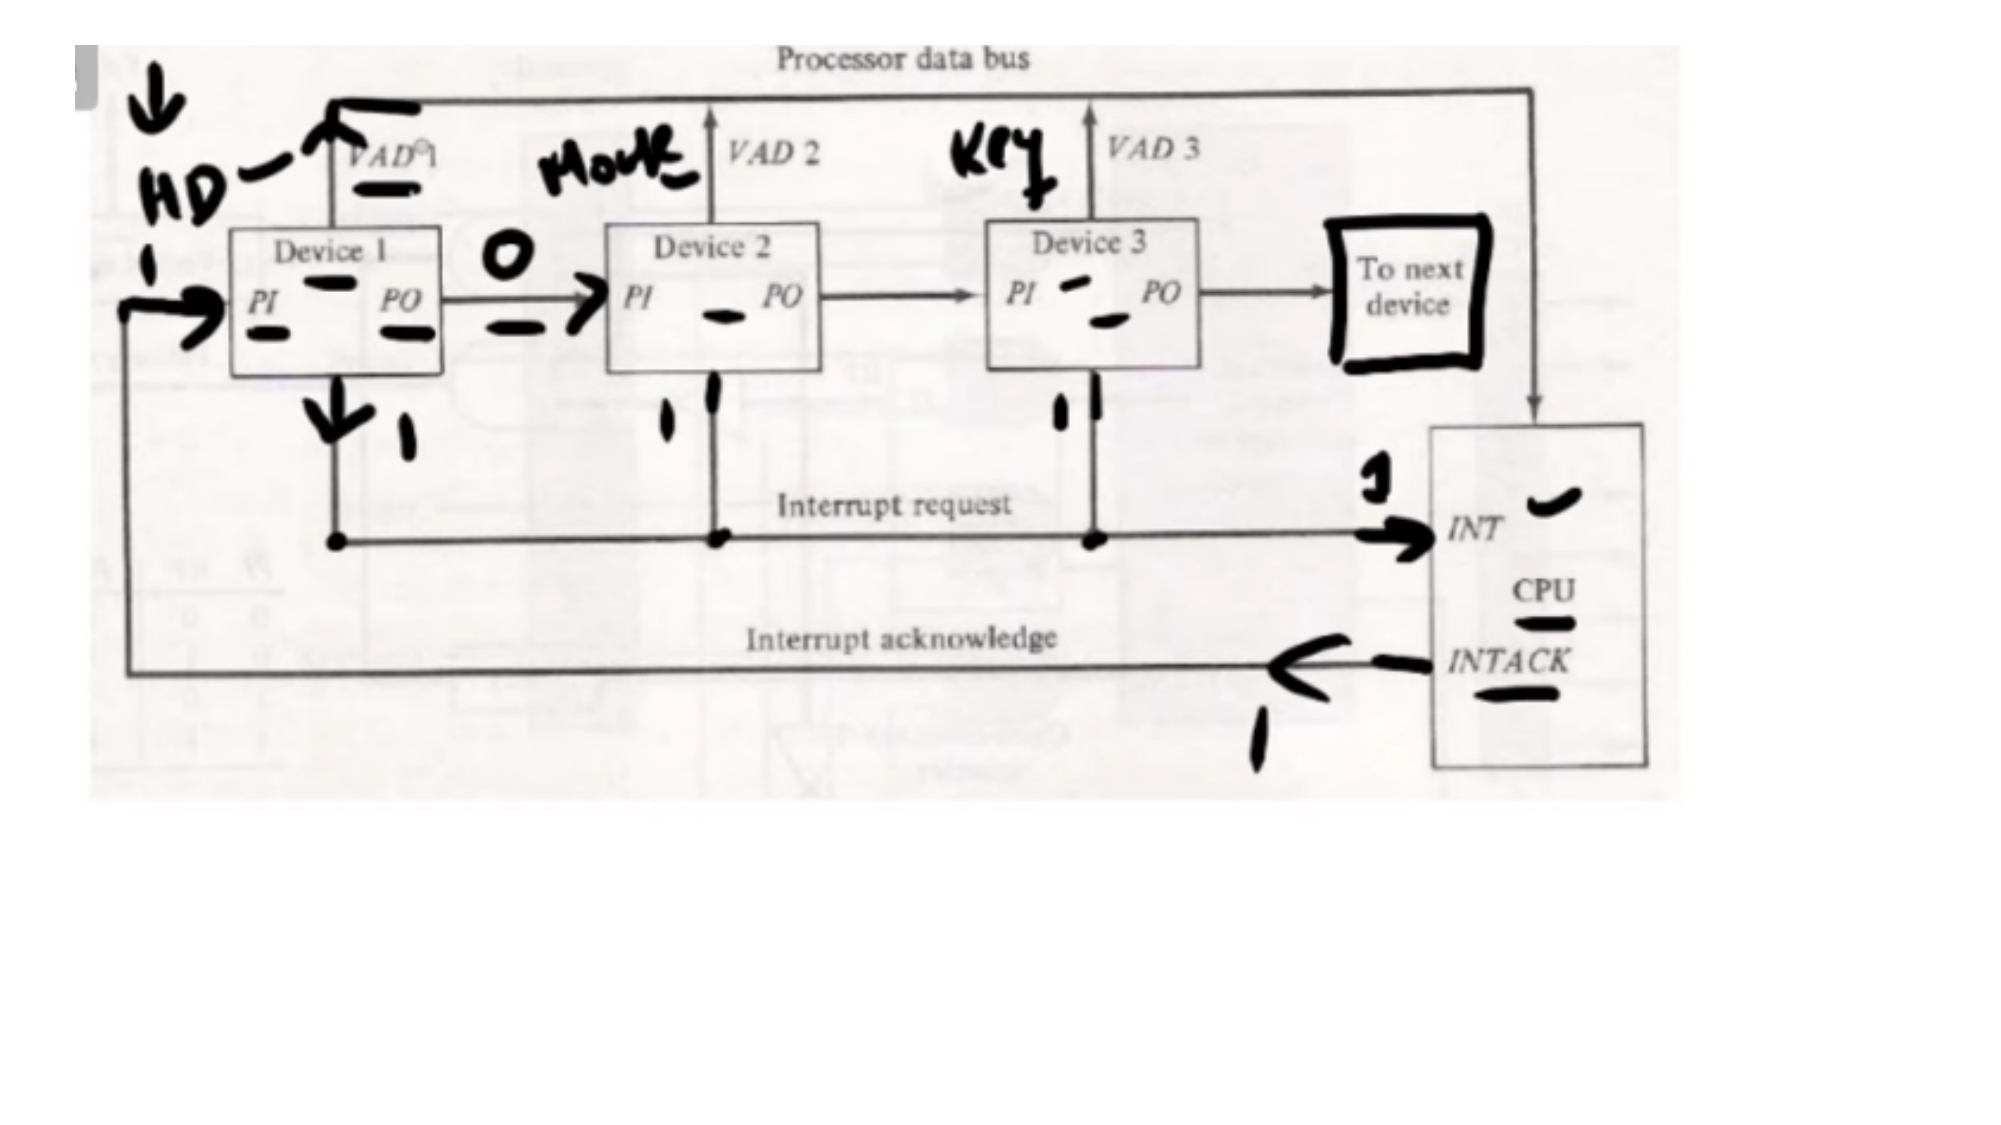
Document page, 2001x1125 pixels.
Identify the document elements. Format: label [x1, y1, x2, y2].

picture [74, 45, 1744, 869]
